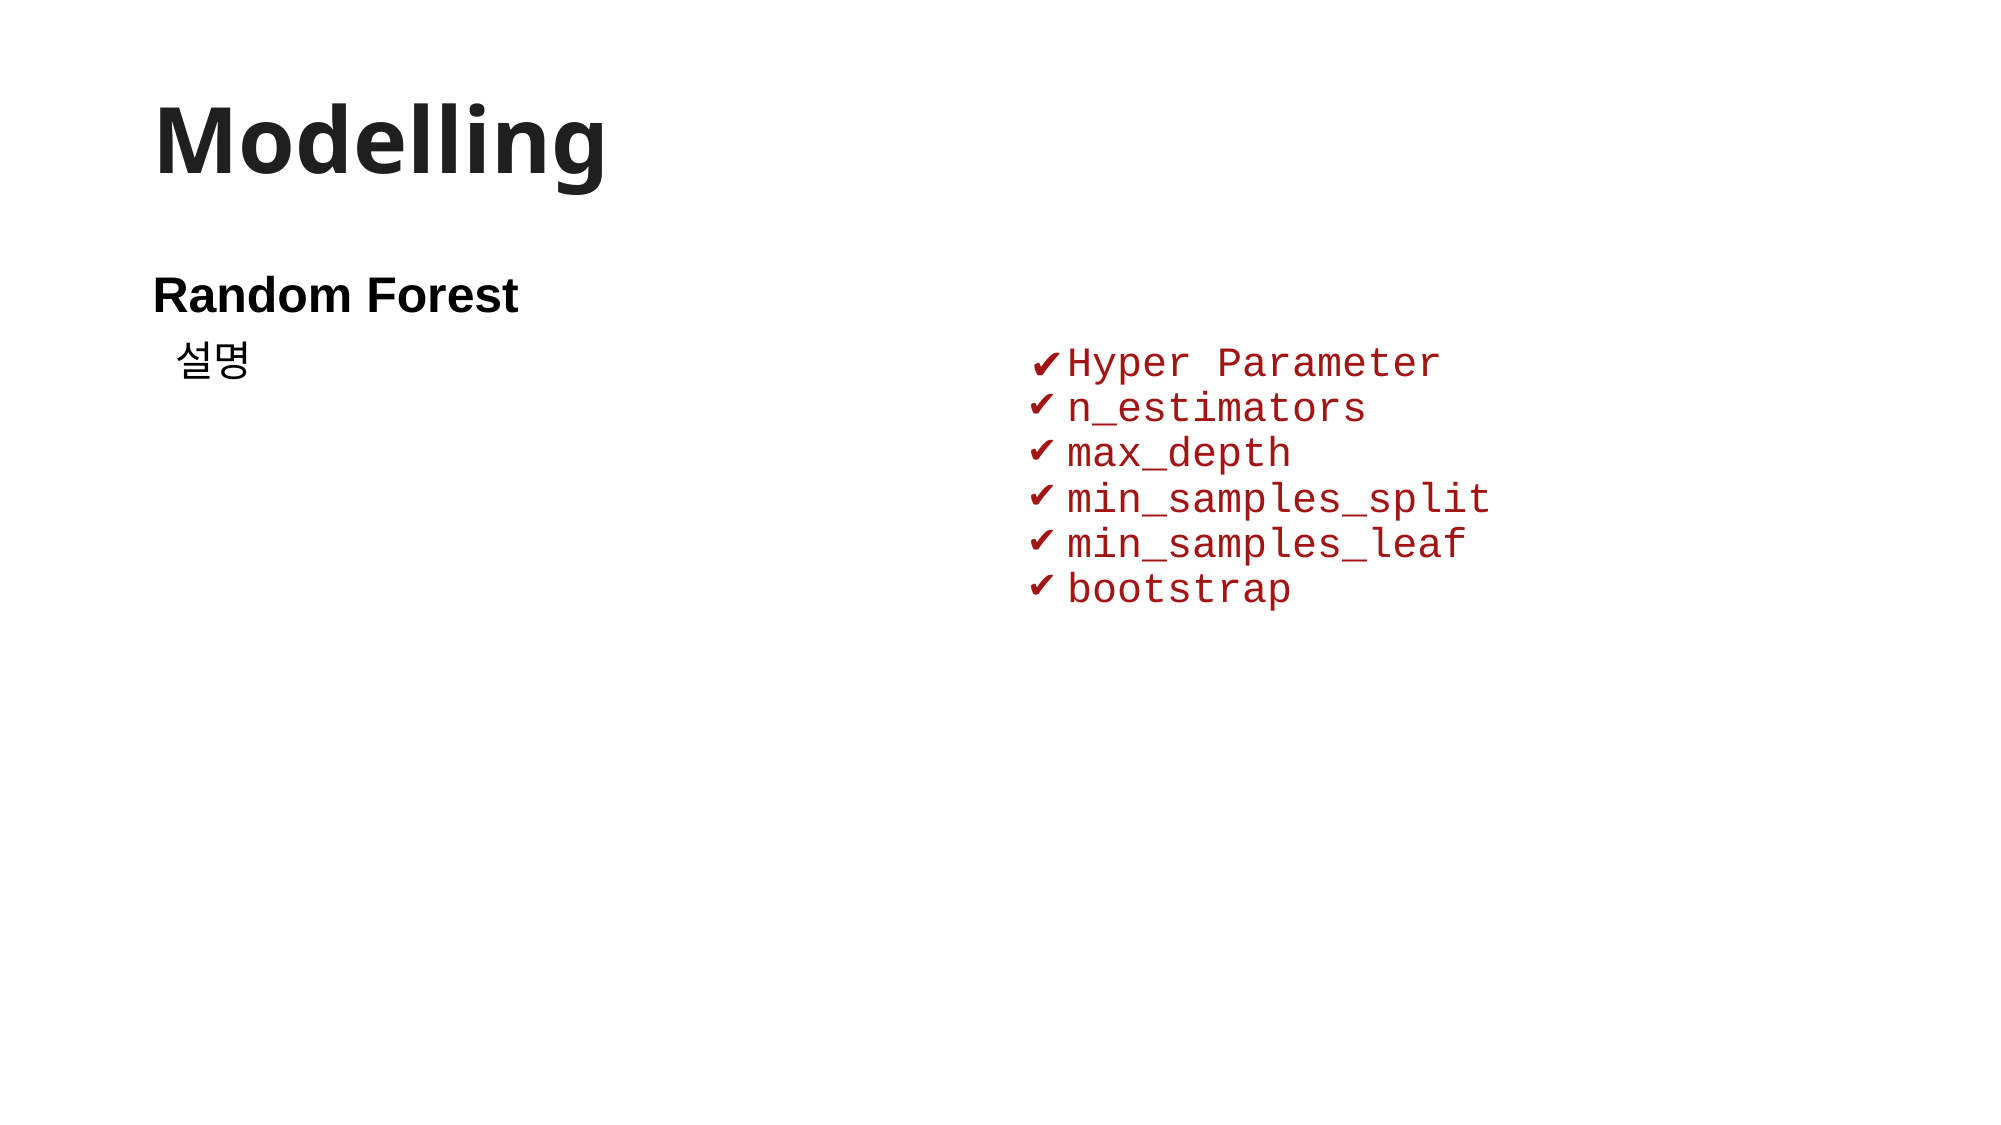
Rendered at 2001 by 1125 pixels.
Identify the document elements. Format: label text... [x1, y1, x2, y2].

title Modelling [137, 59, 1863, 227]
list 설명 [139, 333, 986, 1016]
list Random Forest [137, 233, 1863, 332]
list Hyper Parameter n_estimators max_depth min_samples_split min_samples_leaf bootstrap [1014, 333, 1863, 1016]
